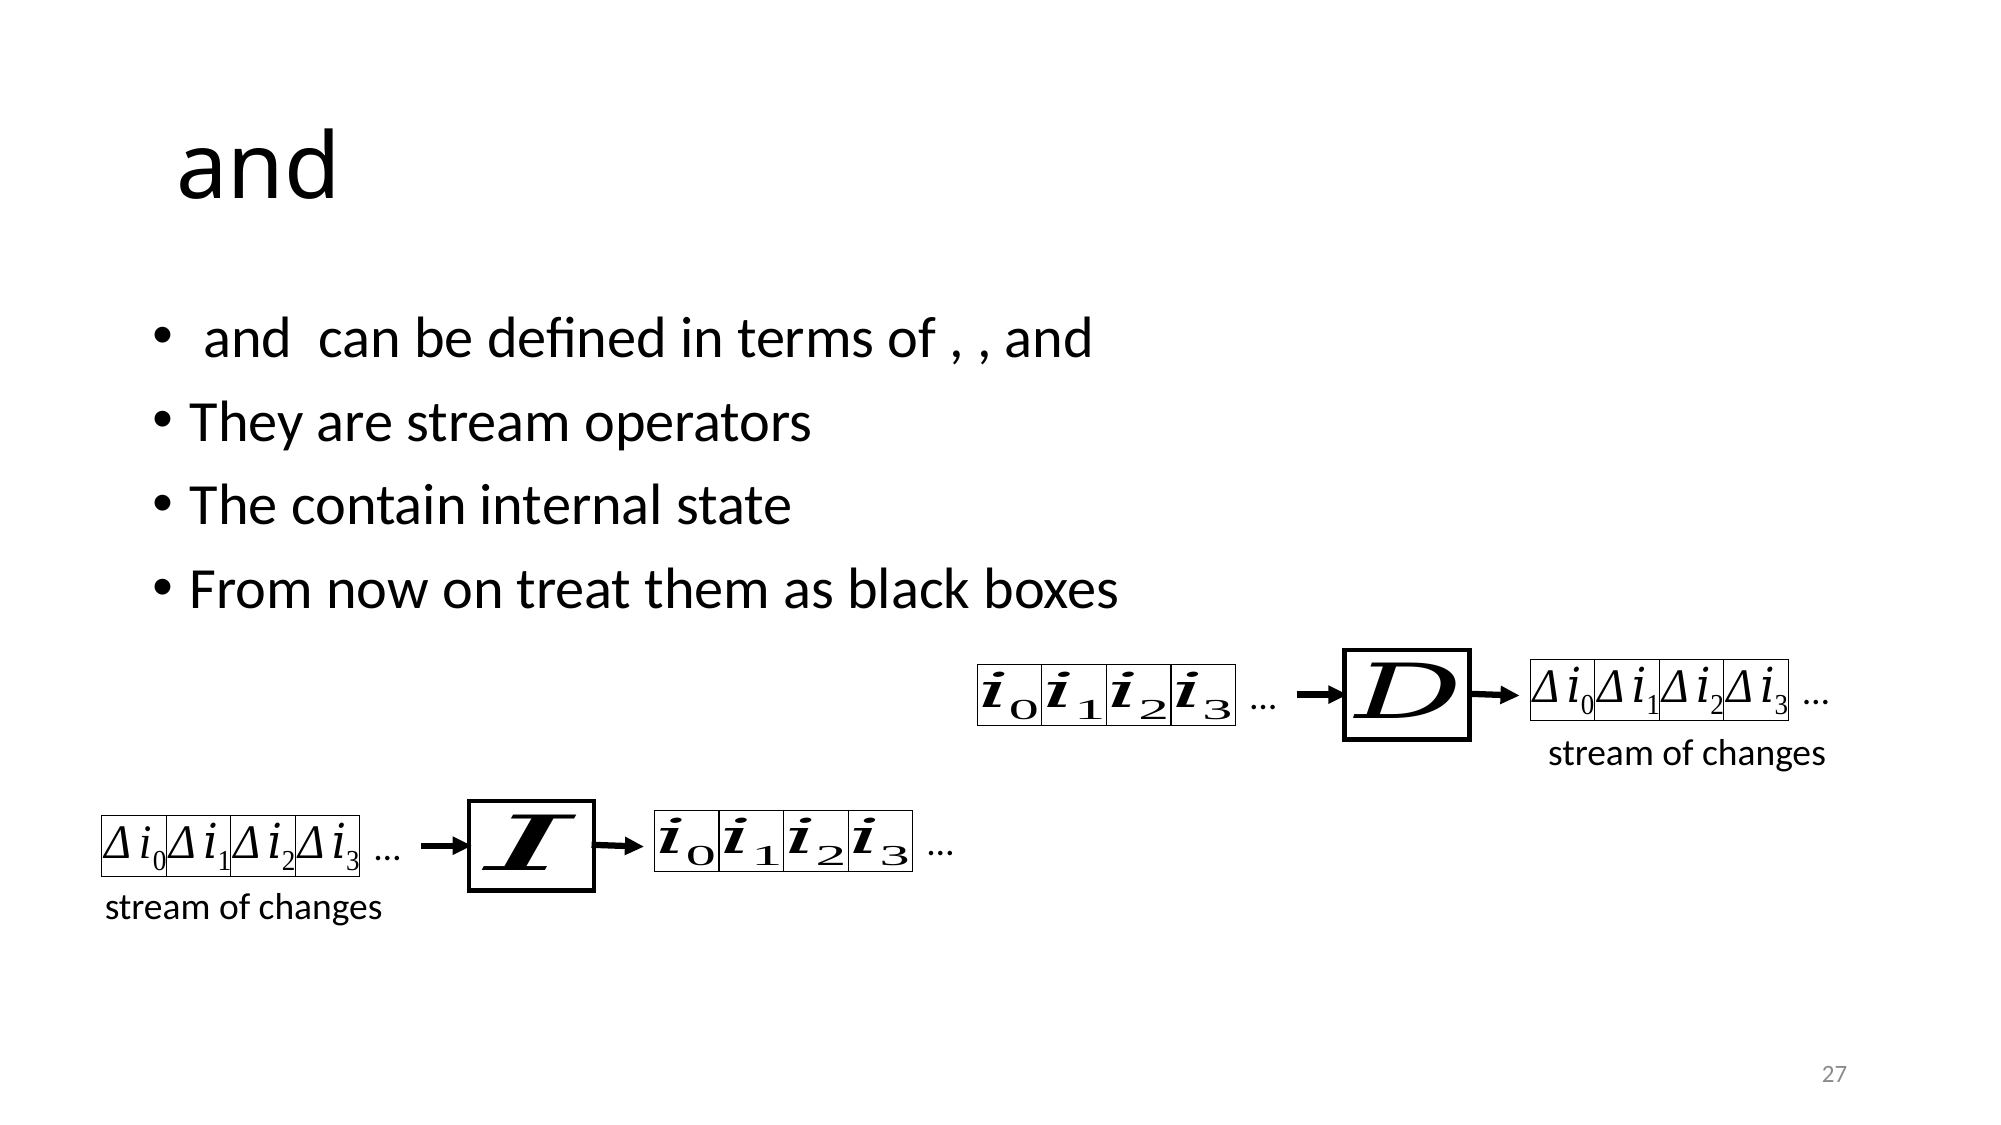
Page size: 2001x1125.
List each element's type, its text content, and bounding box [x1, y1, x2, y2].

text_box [1530, 659, 1853, 721]
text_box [101, 815, 425, 877]
text_box stream of changes [90, 874, 398, 935]
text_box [977, 664, 1301, 726]
slide_number 27 [1798, 1042, 1863, 1103]
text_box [654, 810, 978, 872]
text_box stream of changes [1533, 721, 1842, 781]
